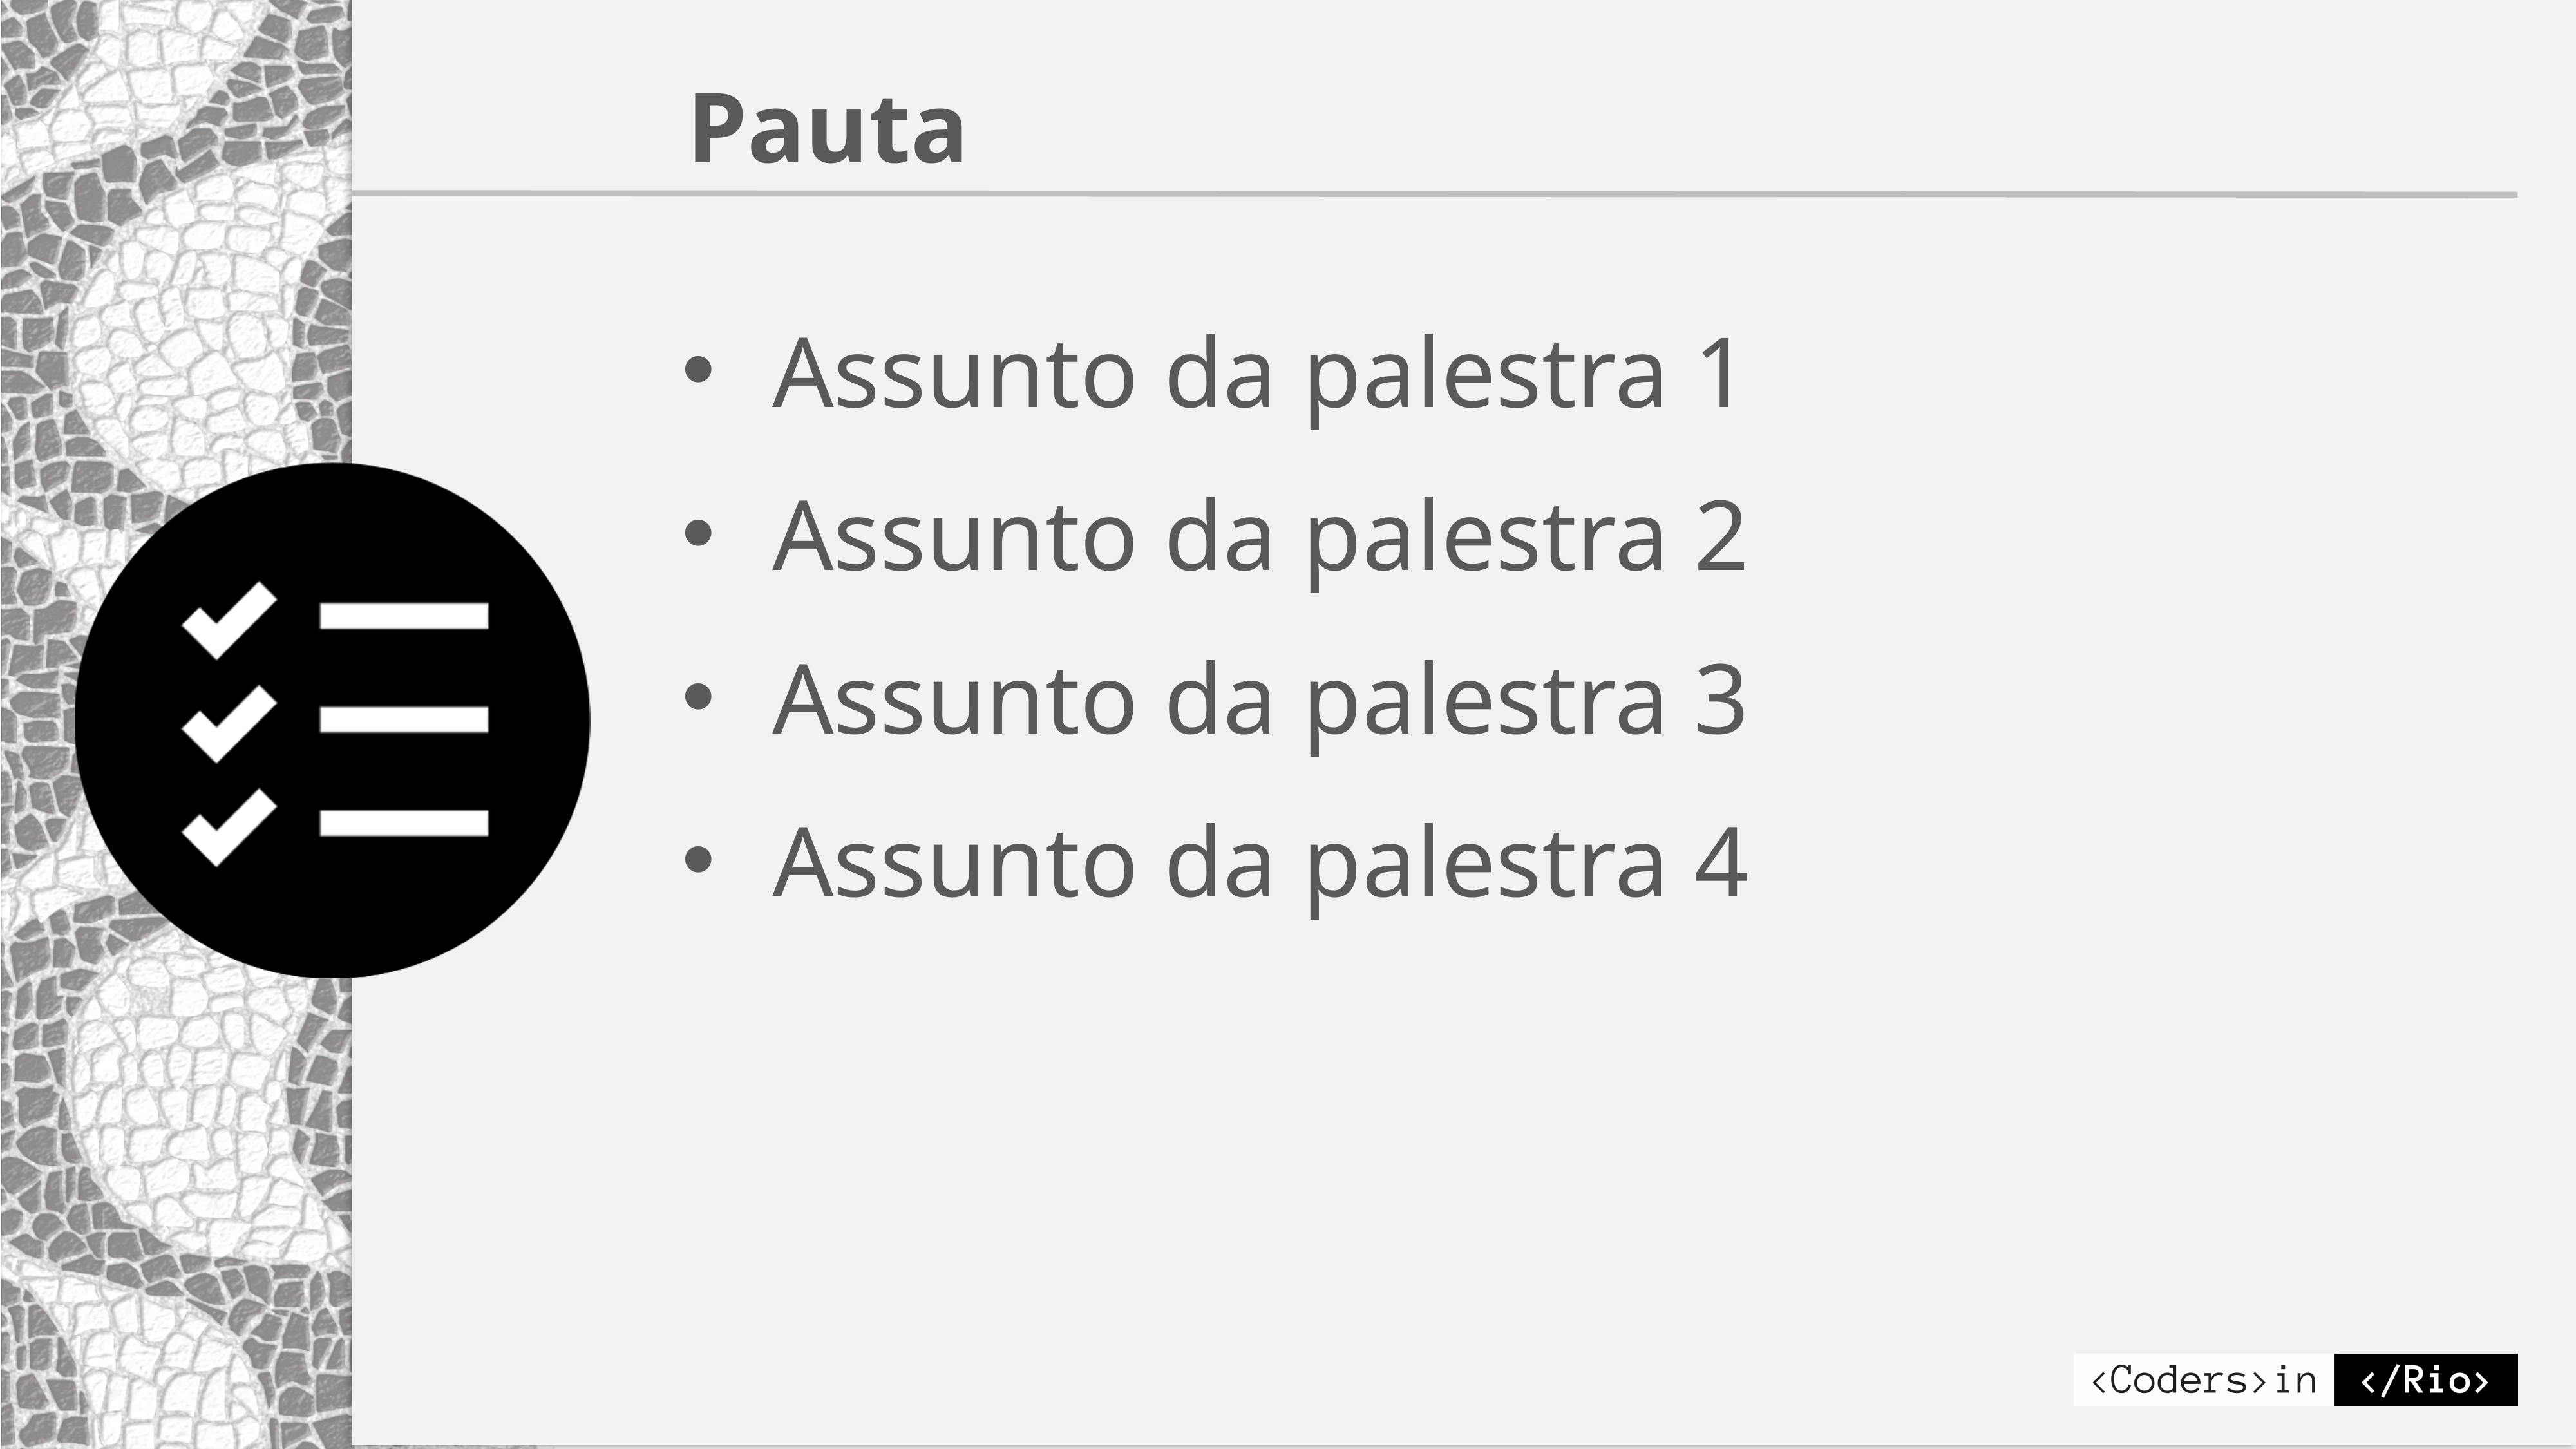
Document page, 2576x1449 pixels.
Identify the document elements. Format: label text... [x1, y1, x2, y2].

picture [2073, 1354, 2518, 1407]
text_box [352, 0, 2576, 1445]
text_box Pauta [677, 56, 2518, 192]
text_box Assunto da palestra 1 [677, 305, 2518, 431]
picture [0, 444, 1005, 999]
text_box Assunto da palestra 3 [1014, 632, 2518, 758]
text_box Assunto da palestra 4 [1014, 795, 2518, 922]
text_box Assunto da palestra 2 [1014, 469, 2518, 594]
